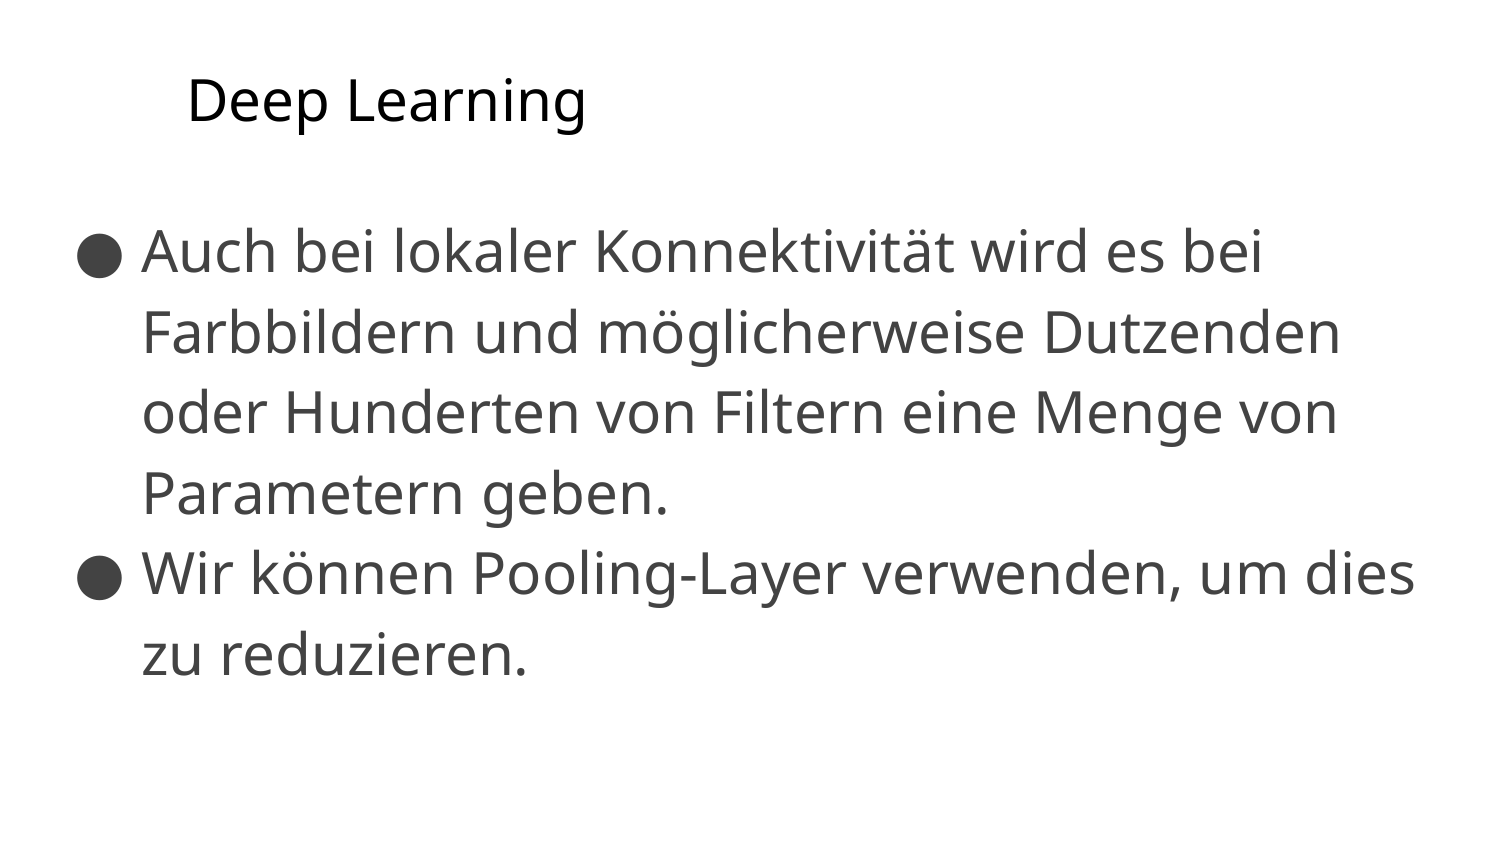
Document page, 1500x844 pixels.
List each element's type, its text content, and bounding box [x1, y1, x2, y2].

title Deep Learning [171, 48, 1449, 143]
list Auch bei lokaler Konnektivität wird es bei Farbbildern und möglicherweise Dutzenden oder Hunderten von Filtern eine Menge von Parametern geben. Wir können Pooling-Layer verwenden, um dies zu reduzieren. [51, 189, 1449, 750]
